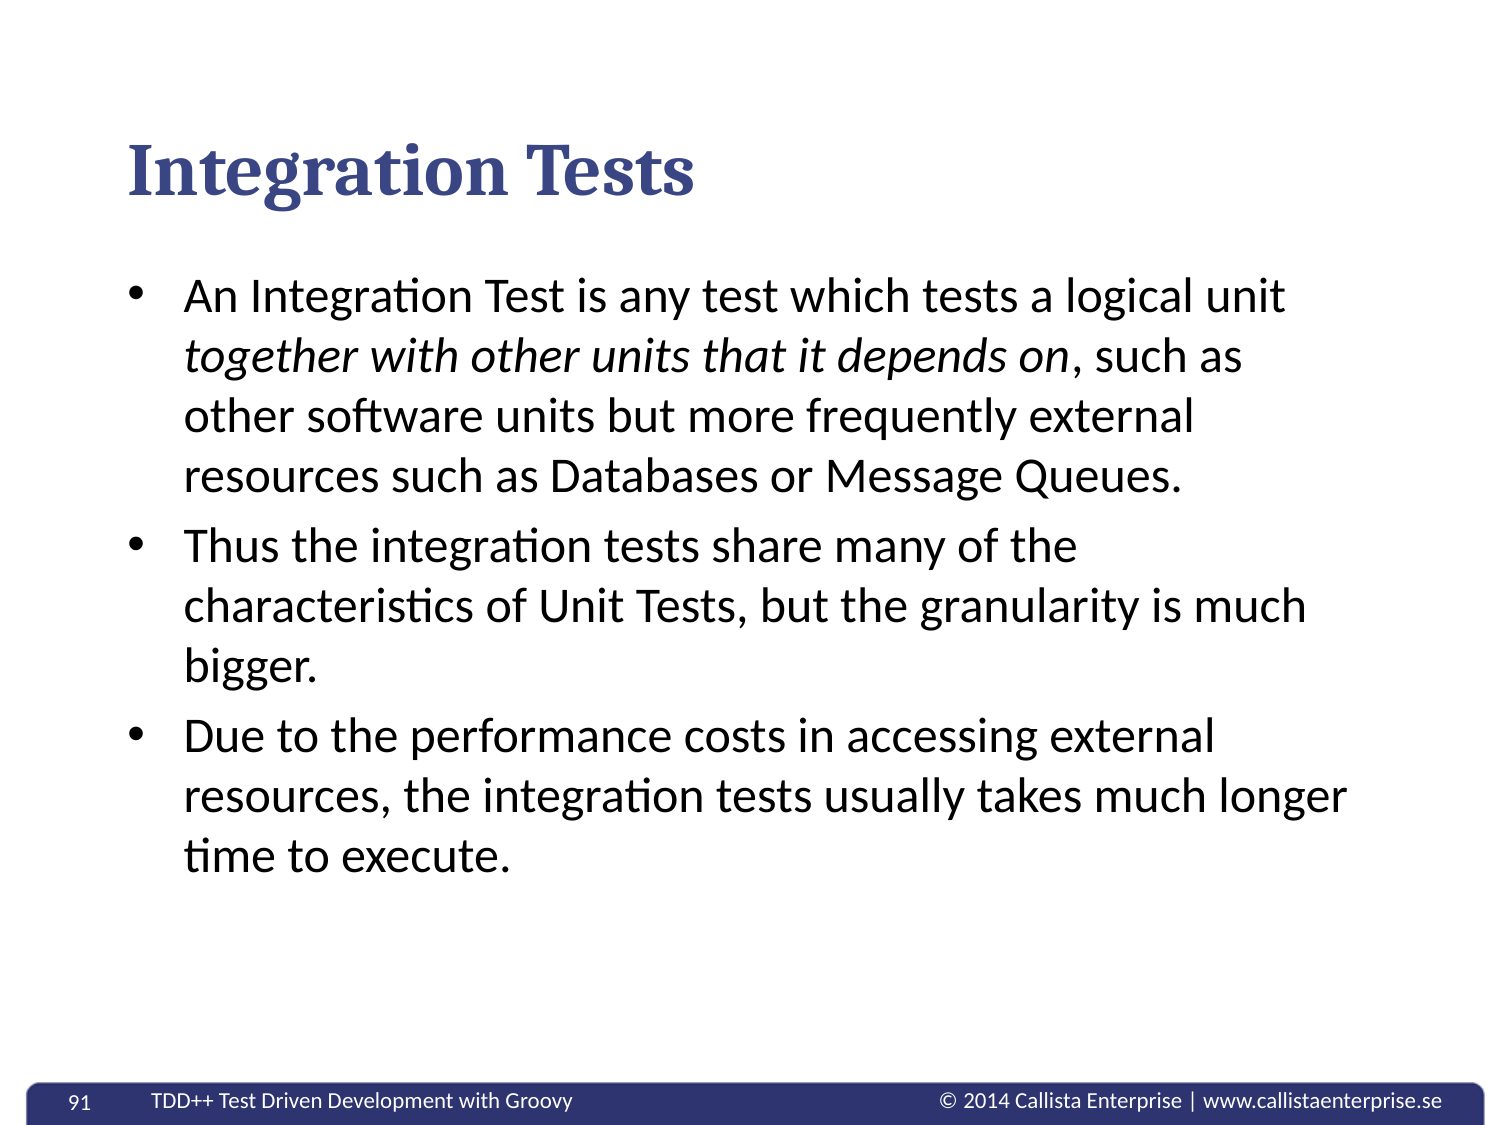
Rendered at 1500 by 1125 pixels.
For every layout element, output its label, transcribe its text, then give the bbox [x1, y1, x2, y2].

picture [0, 0, 1500, 1125]
list An Integration Test is any test which tests a logical unit together with other units that it depends on, such as other software units but more frequently external resources such as Databases or Message Queues. Thus the integration tests share many of the characteristics of Unit Tests, but the granularity is much bigger. Due to the performance costs in accessing external resources, the integration tests usually takes much longer time to execute. [112, 255, 1380, 1024]
title Integration Tests [112, 93, 1388, 219]
